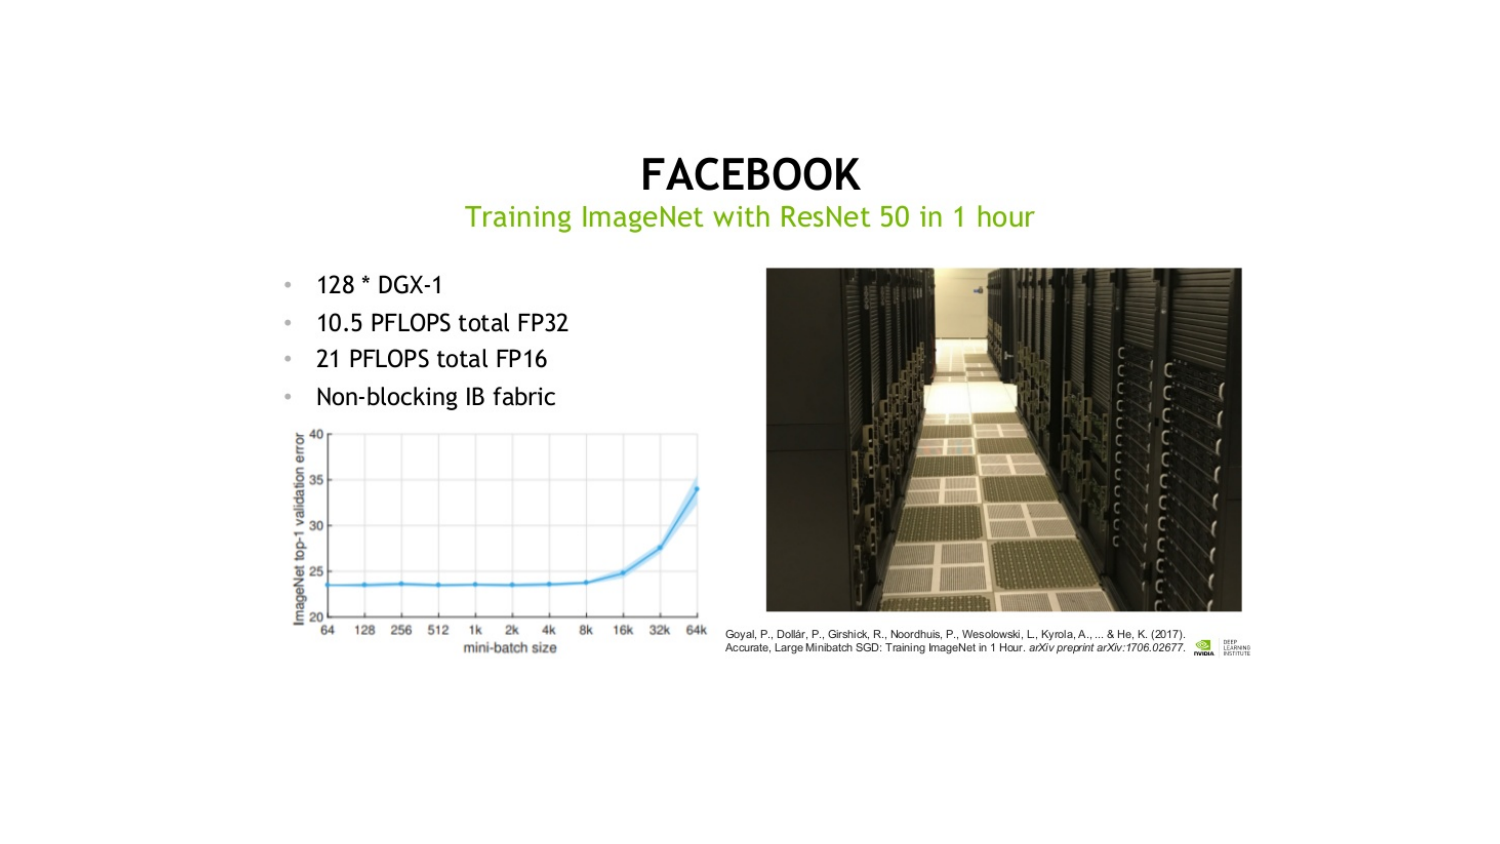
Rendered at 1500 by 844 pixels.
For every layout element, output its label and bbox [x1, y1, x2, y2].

picture [224, 84, 1276, 676]
